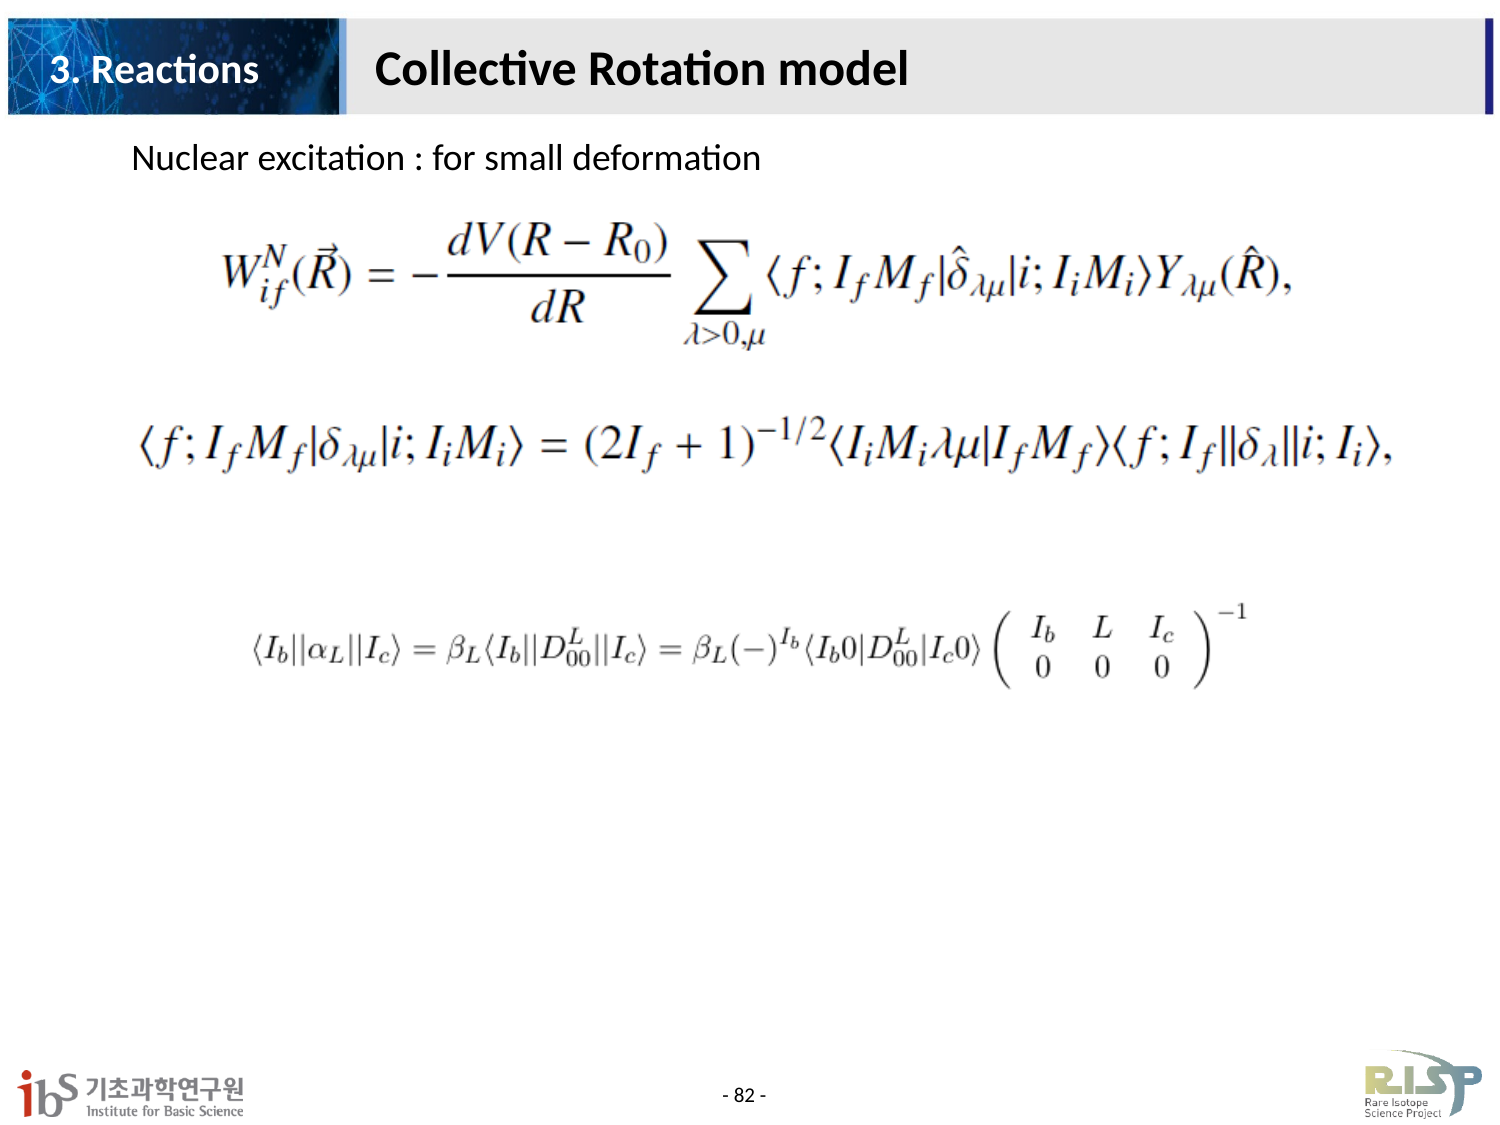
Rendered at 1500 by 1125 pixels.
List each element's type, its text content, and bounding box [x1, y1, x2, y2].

picture [234, 575, 1268, 707]
picture [2, 10, 1500, 130]
picture [1364, 1049, 1482, 1119]
picture [17, 1070, 243, 1117]
text_box Nuclear excitation : for small deformation [116, 130, 778, 186]
picture [194, 196, 1308, 365]
picture [104, 385, 1399, 505]
